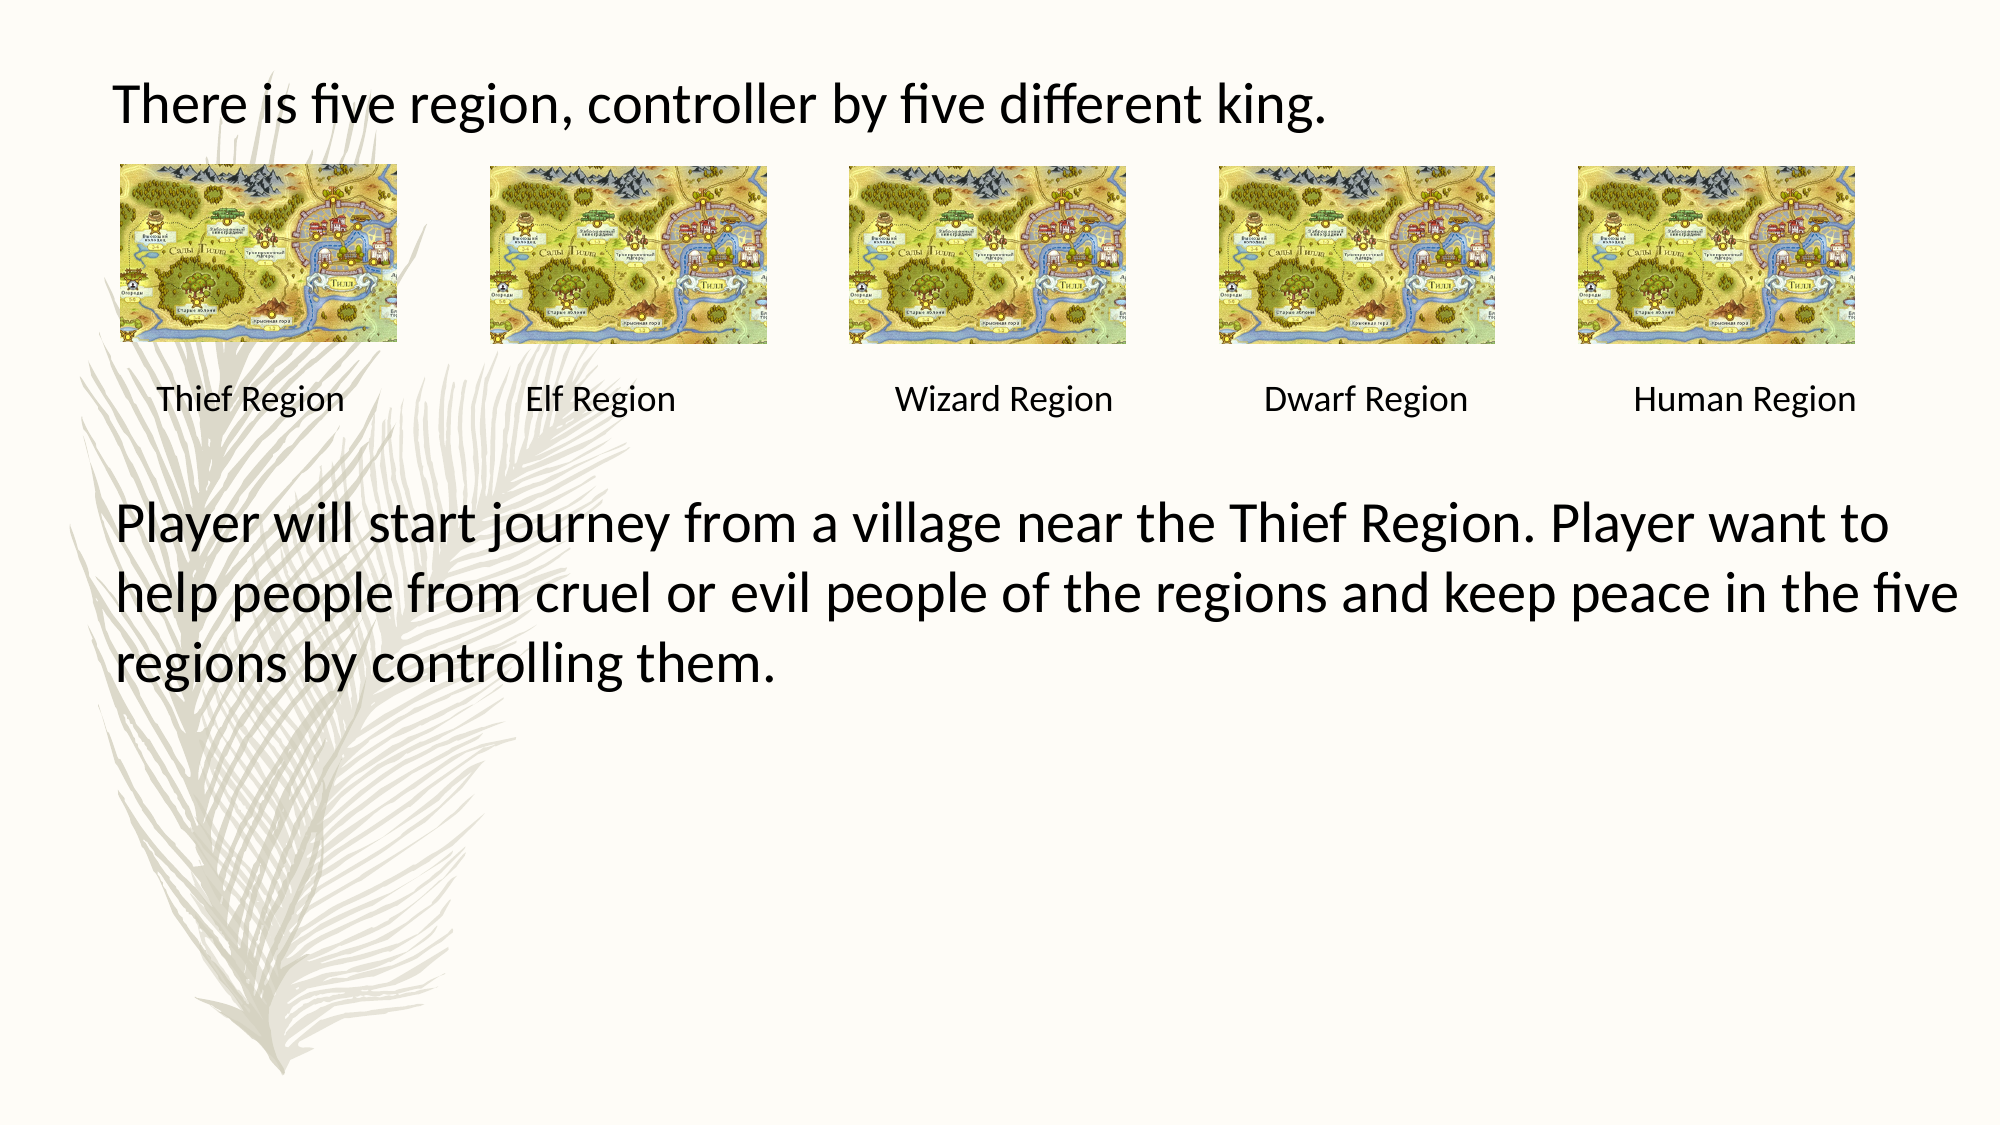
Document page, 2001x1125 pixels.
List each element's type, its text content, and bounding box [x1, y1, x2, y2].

text_box Player will start journey from a village near the Thief Region. Player want to help people from cruel or evil people of the regions and keep peace in the five regions by controlling them. [100, 476, 1976, 702]
text_box Thief Region [141, 366, 361, 427]
text_box Human Region [1618, 366, 1872, 427]
picture [1218, 165, 1496, 344]
picture [489, 165, 767, 344]
text_box Wizard Region [880, 366, 1129, 427]
picture [849, 165, 1126, 344]
picture [1578, 165, 1855, 344]
picture [120, 164, 398, 343]
text_box There is five region, controller by five different king. [97, 57, 1345, 143]
text_box Dwarf Region [1249, 366, 1484, 427]
text_box Elf Region [510, 366, 692, 427]
